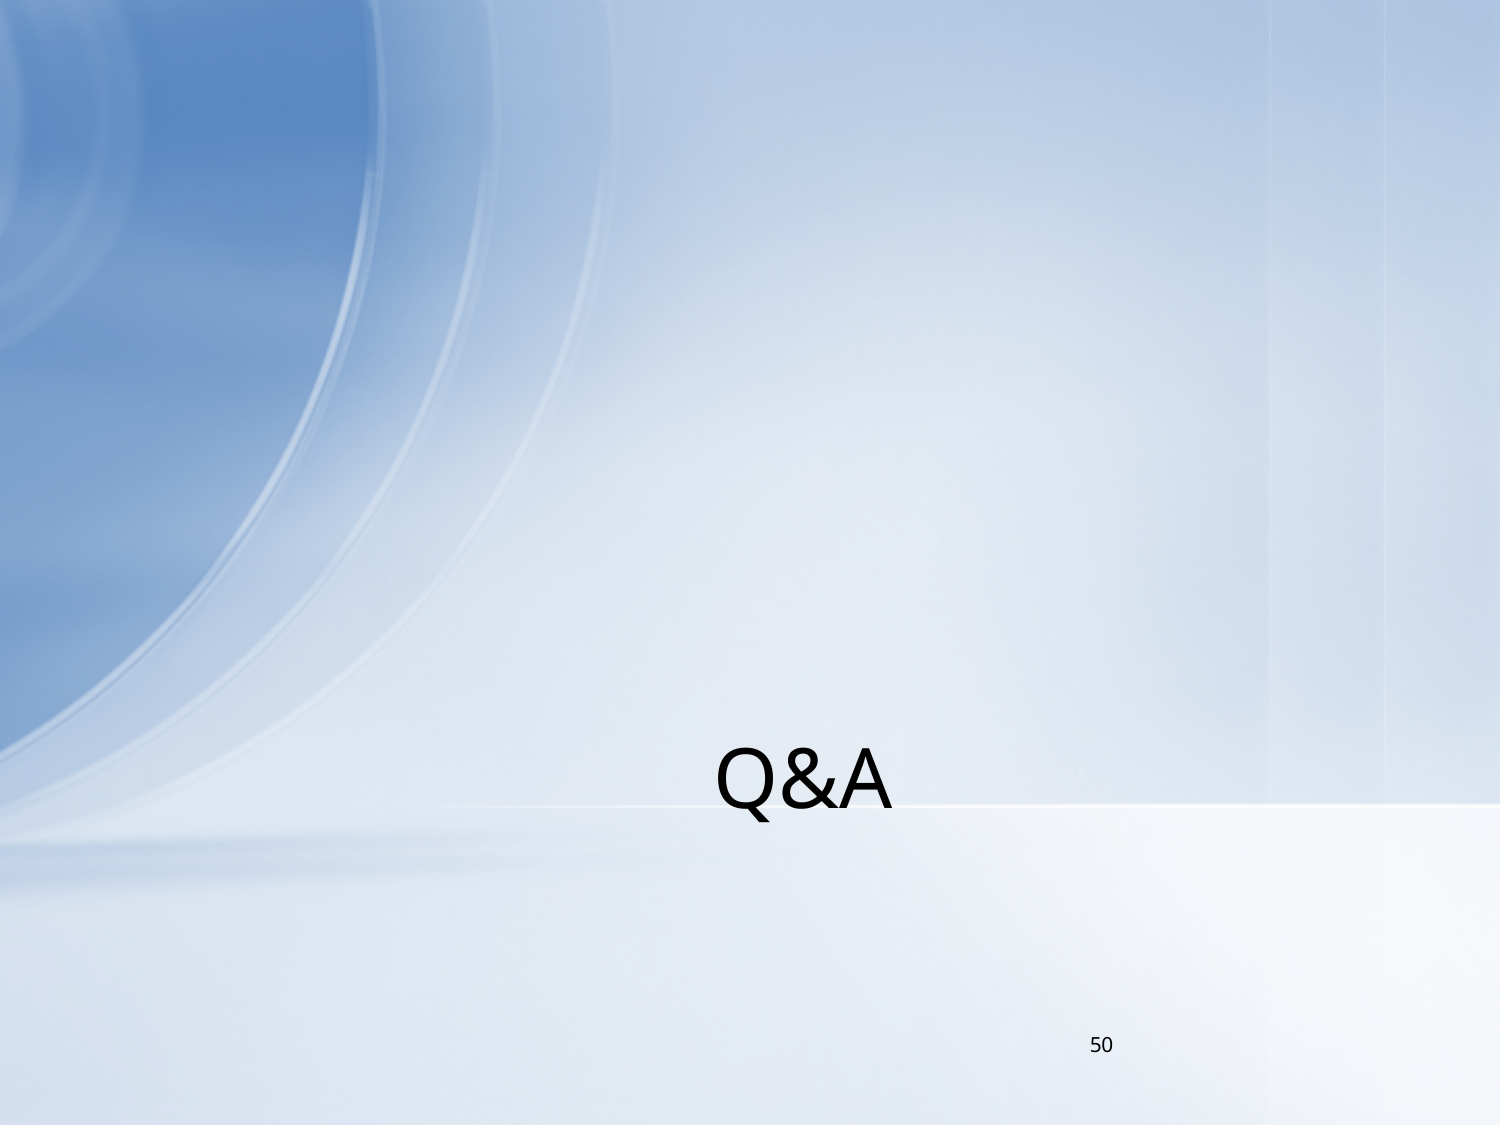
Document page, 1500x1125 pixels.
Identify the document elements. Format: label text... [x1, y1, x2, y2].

title Q&A [181, 591, 1425, 833]
picture [0, 0, 1500, 1125]
slide_number 50 [1074, 1024, 1425, 1103]
